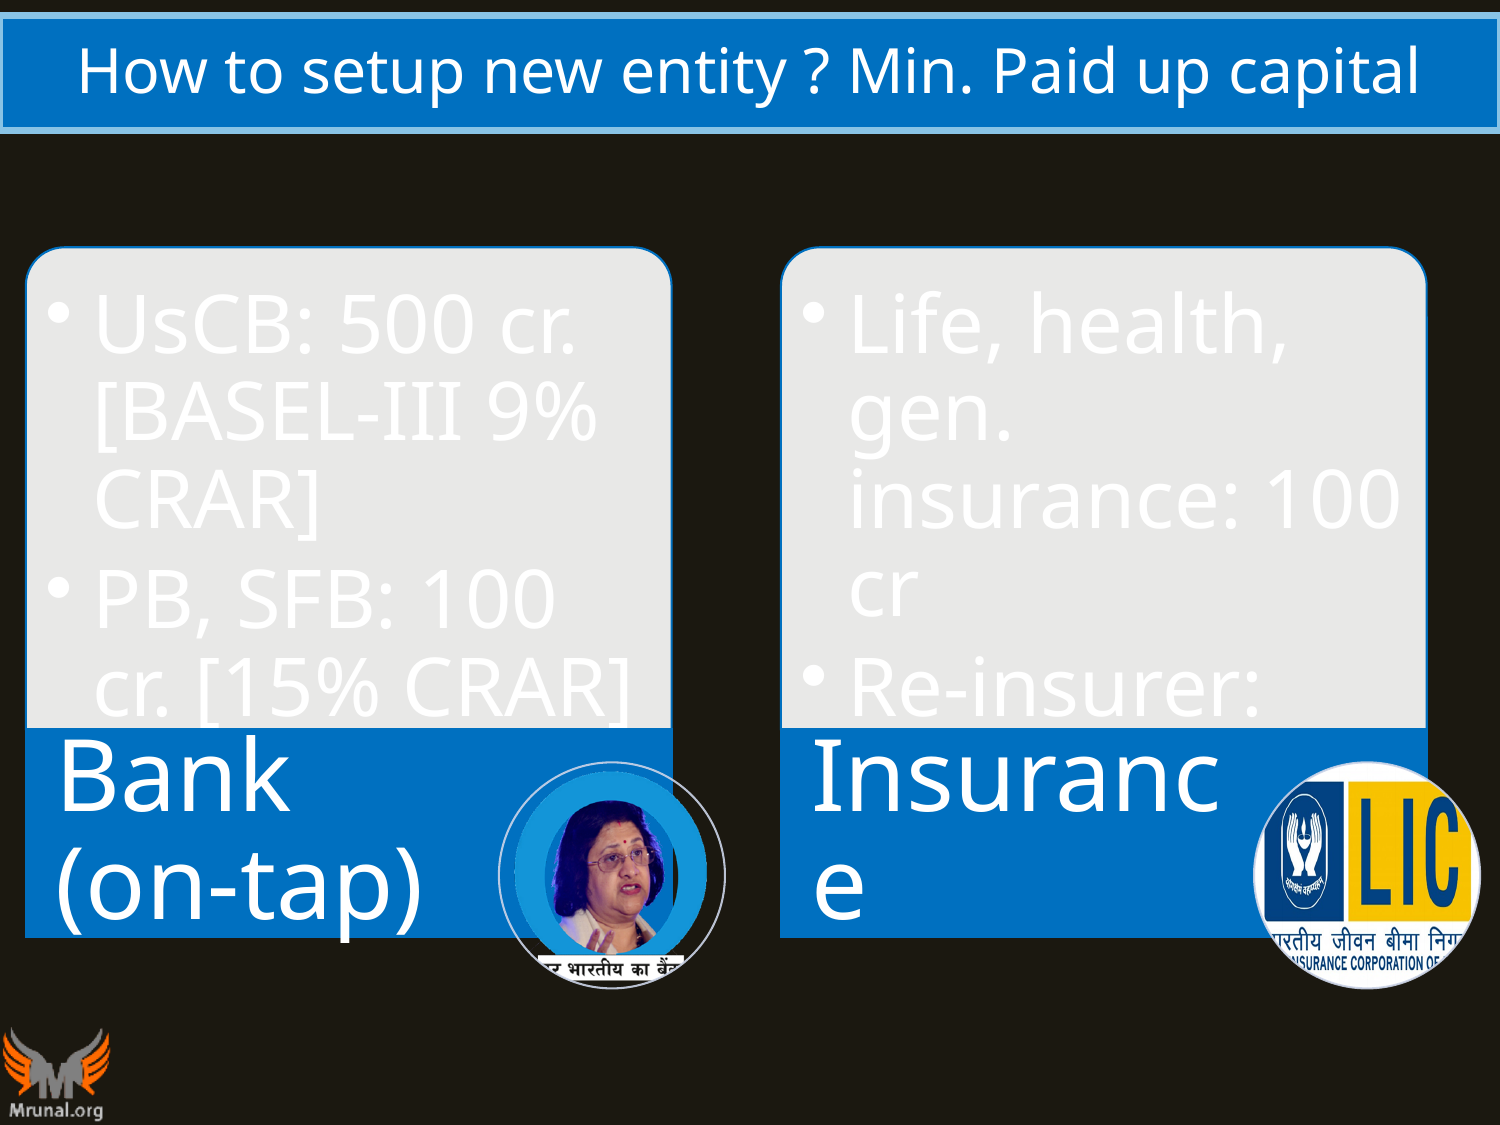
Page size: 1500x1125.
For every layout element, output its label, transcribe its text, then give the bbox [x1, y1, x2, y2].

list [25, 149, 1481, 1086]
title How to setup new entity ? Min. Paid up capital [0, 12, 1500, 134]
picture [0, 1024, 114, 1125]
